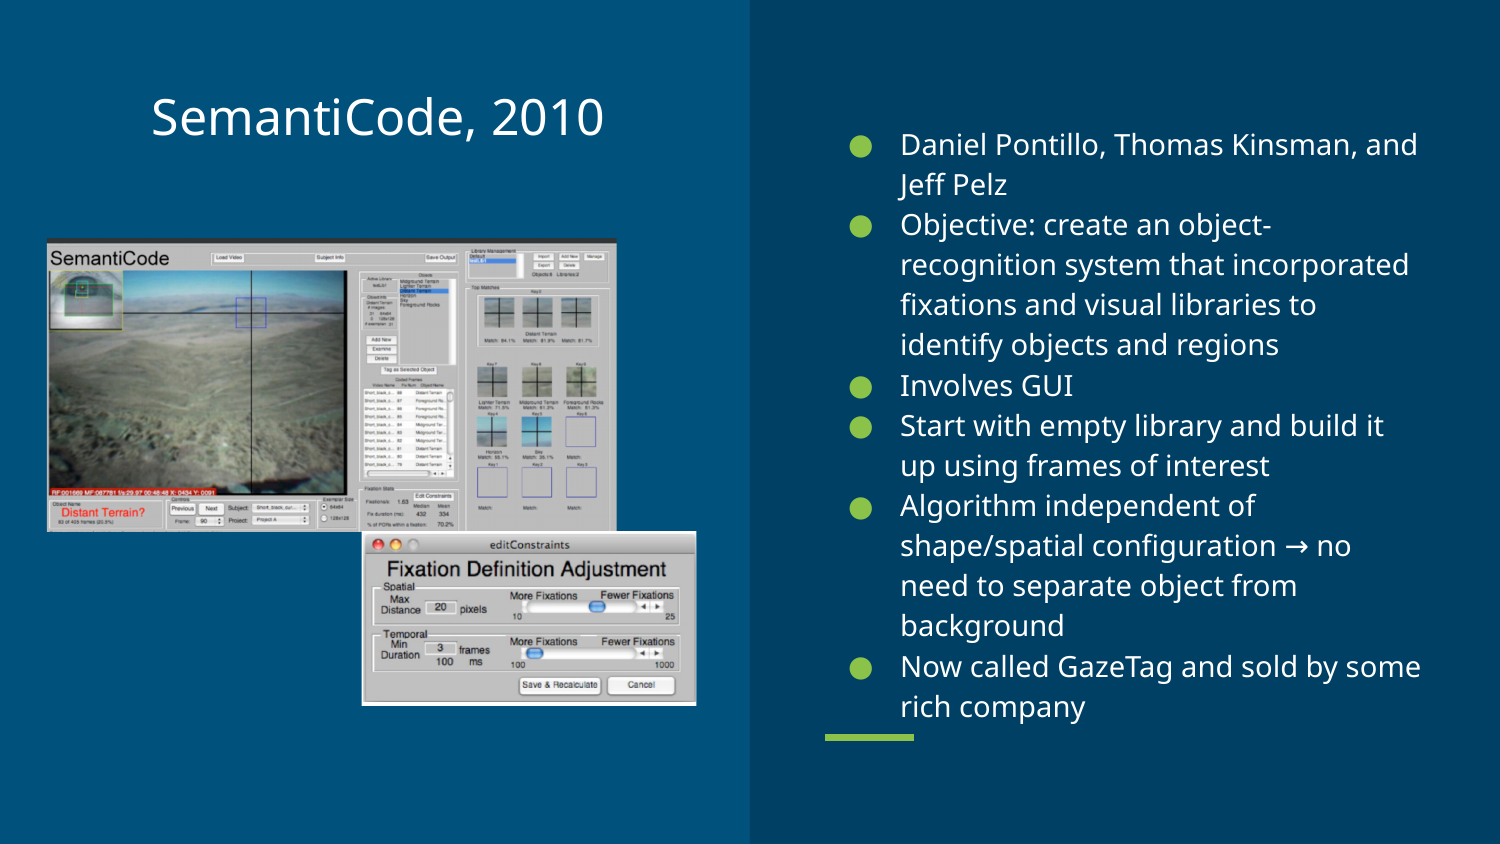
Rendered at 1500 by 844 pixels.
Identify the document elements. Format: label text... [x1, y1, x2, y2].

title SemantiCode, 2010 [46, 6, 711, 224]
list Daniel Pontillo, Thomas Kinsman, and Jeff Pelz Objective: create an object-recognition system that incorporated fixations and visual libraries to identify objects and regions Involves GUI Start with empty library and build it up using frames of interest Algorithm independent of shape/spatial configuration → no need to separate object from background Now called GazeTag and sold by some rich company [810, 118, 1440, 725]
picture [47, 239, 696, 705]
